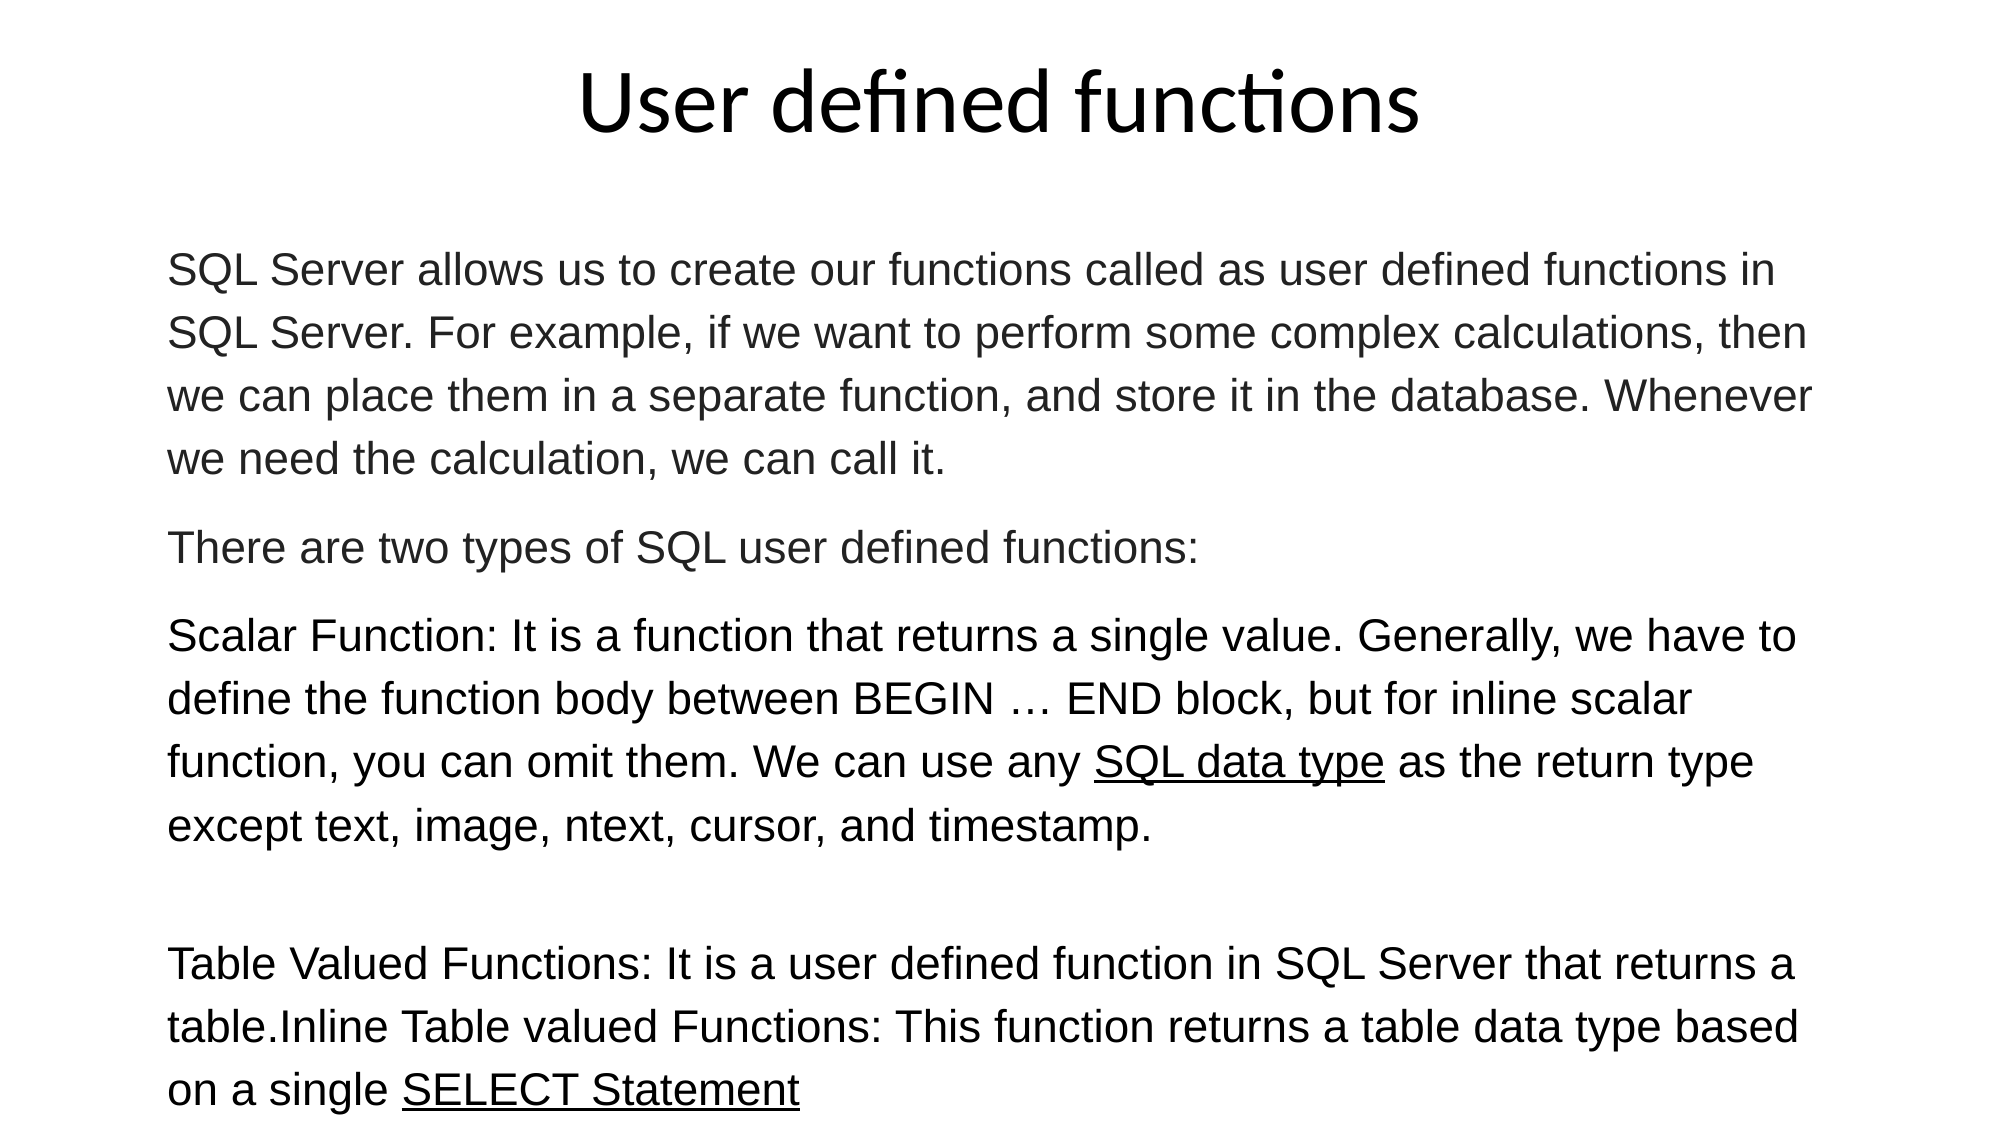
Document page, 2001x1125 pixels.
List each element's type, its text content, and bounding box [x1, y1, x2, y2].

text_box SQL Server allows us to create our functions called as user defined functions in SQL Server. For example, if we want to perform some complex calculations, then we can place them in a separate function, and store it in the database. Whenever we need the calculation, we can call it. There are two types of SQL user defined functions: Scalar Function: It is a function that returns a single value. Generally, we have to define the function body between BEGIN … END block, but for inline scalar function, you can omit them. We can use any SQL data type as the return type except text, image, ntext, cursor, and timestamp. Table Valued Functions: It is a user defined function in SQL Server that returns a table.Inline Table valued Functions: This function returns a table data type based on a single SELECT Statement [152, 216, 1848, 1125]
title User defined functions [137, 12, 1863, 192]
